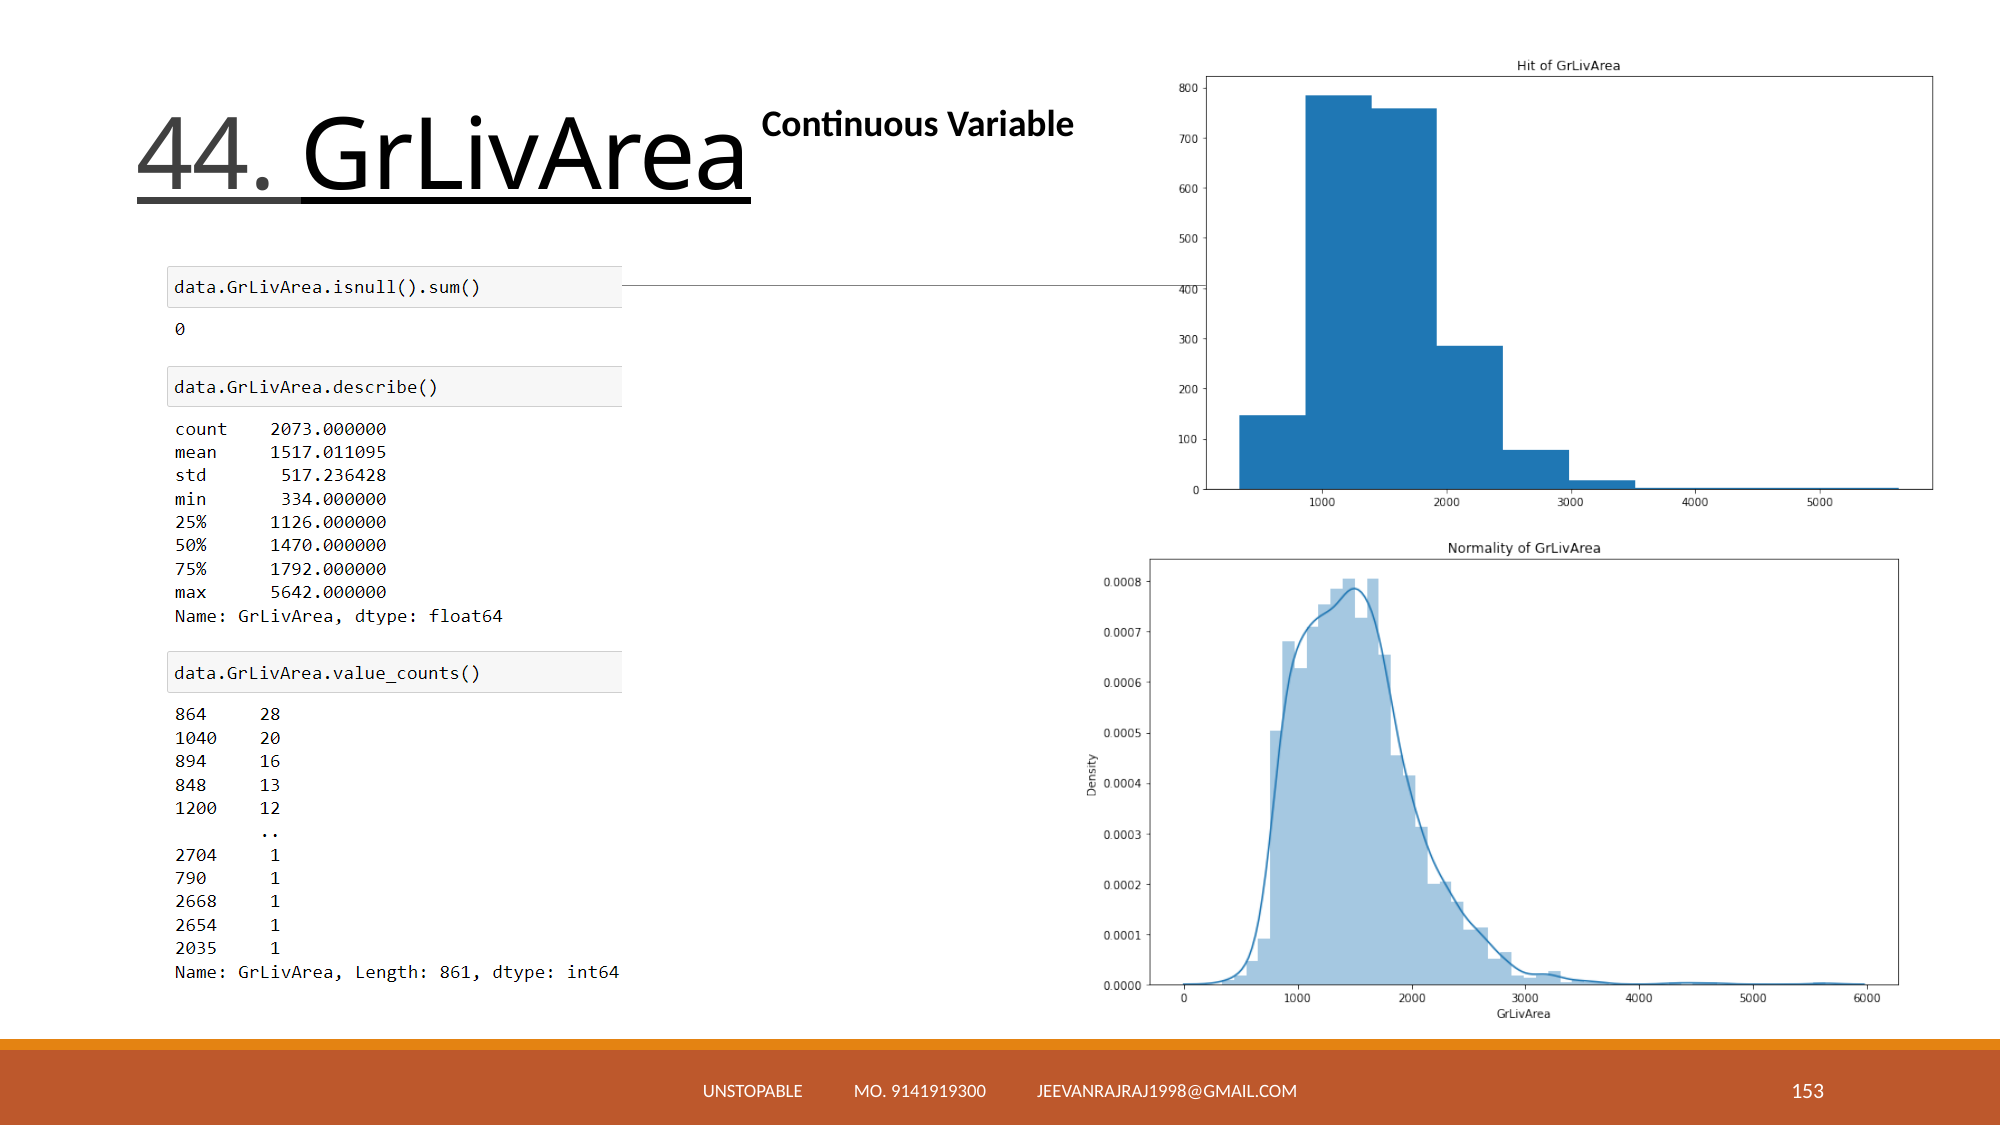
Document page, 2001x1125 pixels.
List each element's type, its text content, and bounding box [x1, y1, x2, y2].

slide_number 153 [1624, 1059, 1840, 1120]
text_box Continuous Variable [747, 91, 1167, 151]
picture [166, 263, 623, 986]
title 44. GrLivArea [121, 52, 1168, 218]
footer unstopable Mo. 9141919300 jeevanrajraj1998@gmail.com [604, 1059, 1396, 1120]
picture [1170, 51, 1941, 516]
picture [1078, 534, 1906, 1028]
